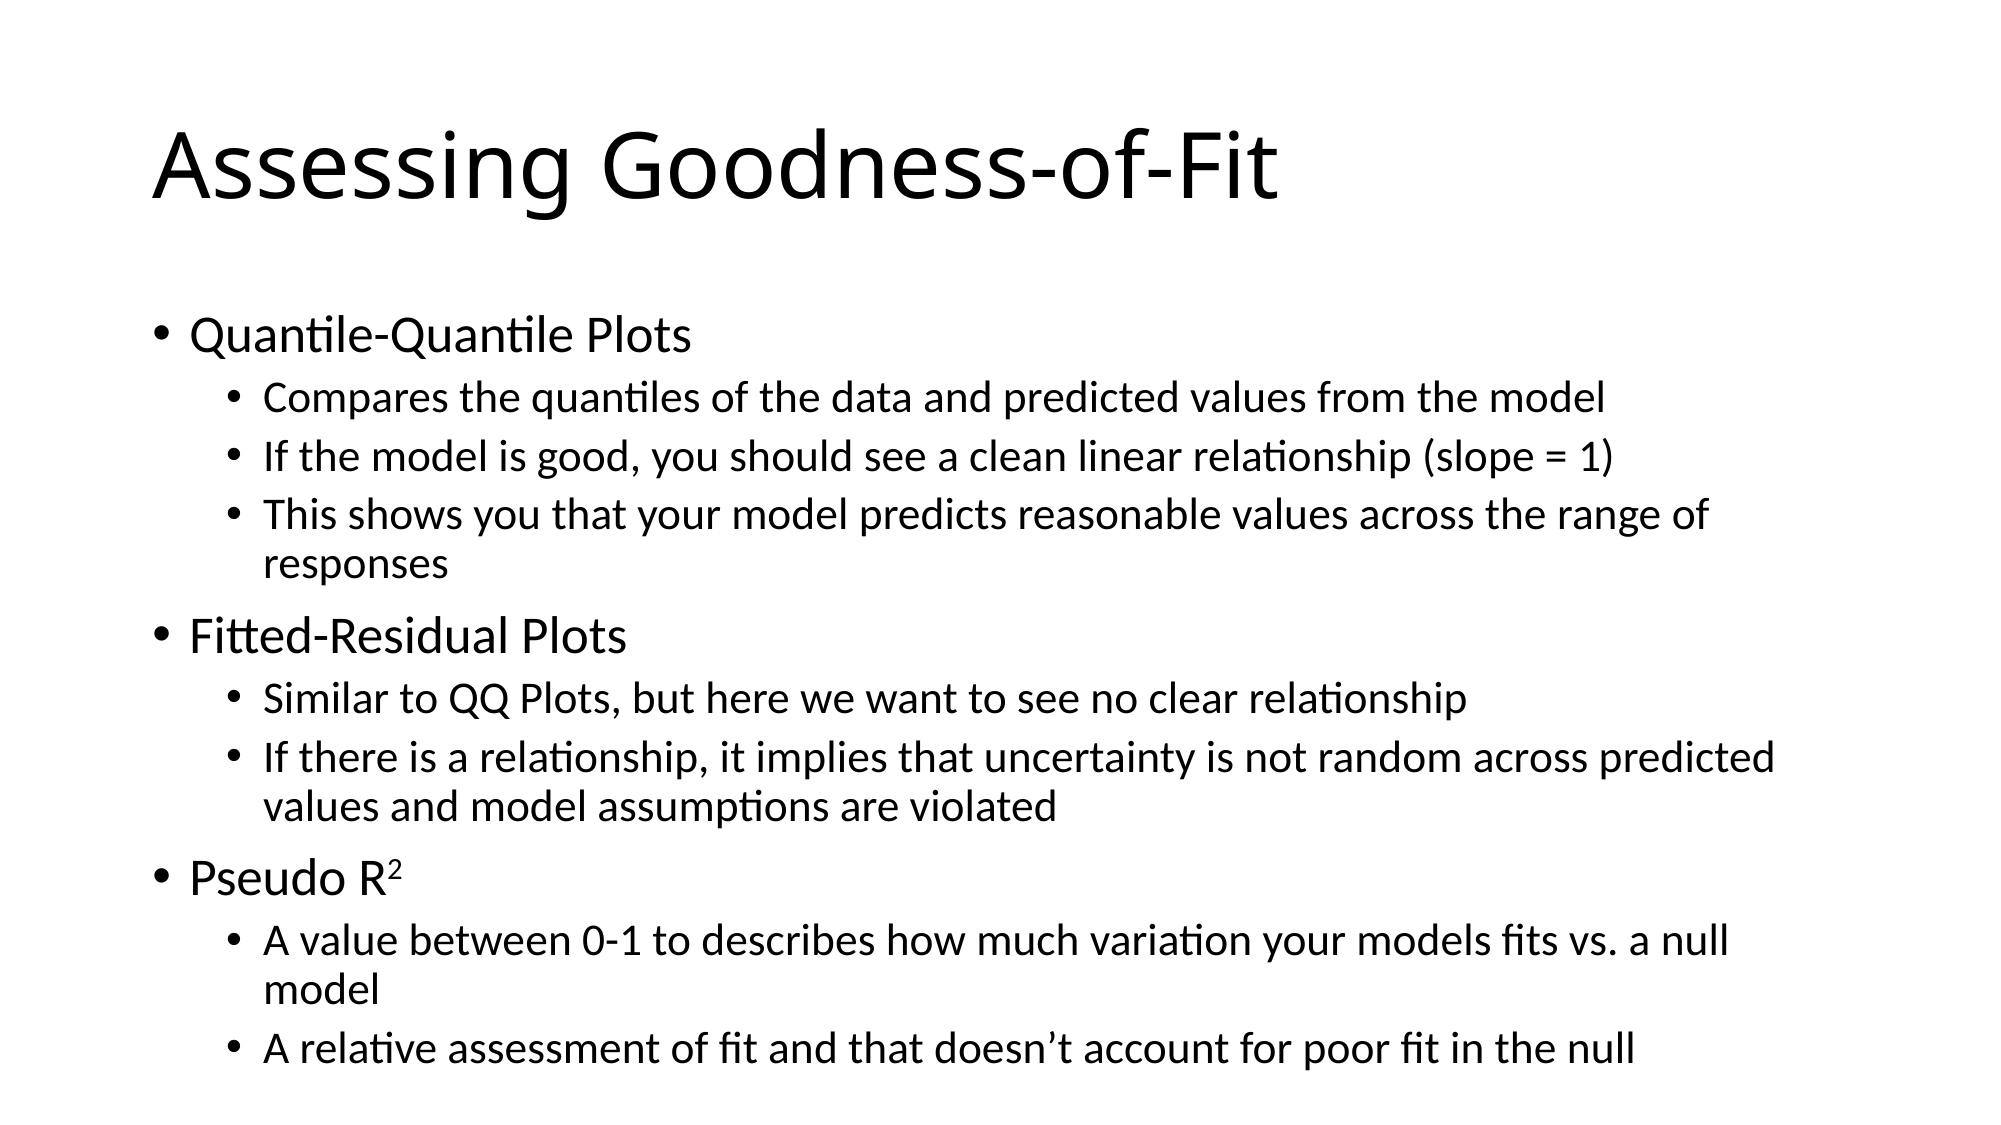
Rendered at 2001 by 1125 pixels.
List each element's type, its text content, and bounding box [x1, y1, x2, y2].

list Quantile-Quantile Plots Compares the quantiles of the data and predicted values from the model If the model is good, you should see a clean linear relationship (slope = 1) This shows you that your model predicts reasonable values across the range of responses Fitted-Residual Plots Similar to QQ Plots, but here we want to see no clear relationship If there is a relationship, it implies that uncertainty is not random across predicted values and model assumptions are violated Pseudo R2 A value between 0-1 to describes how much variation your models fits vs. a null model A relative assessment of fit and that doesn’t account for poor fit in the null [137, 299, 1863, 1083]
title Assessing Goodness-of-Fit [137, 59, 1863, 278]
